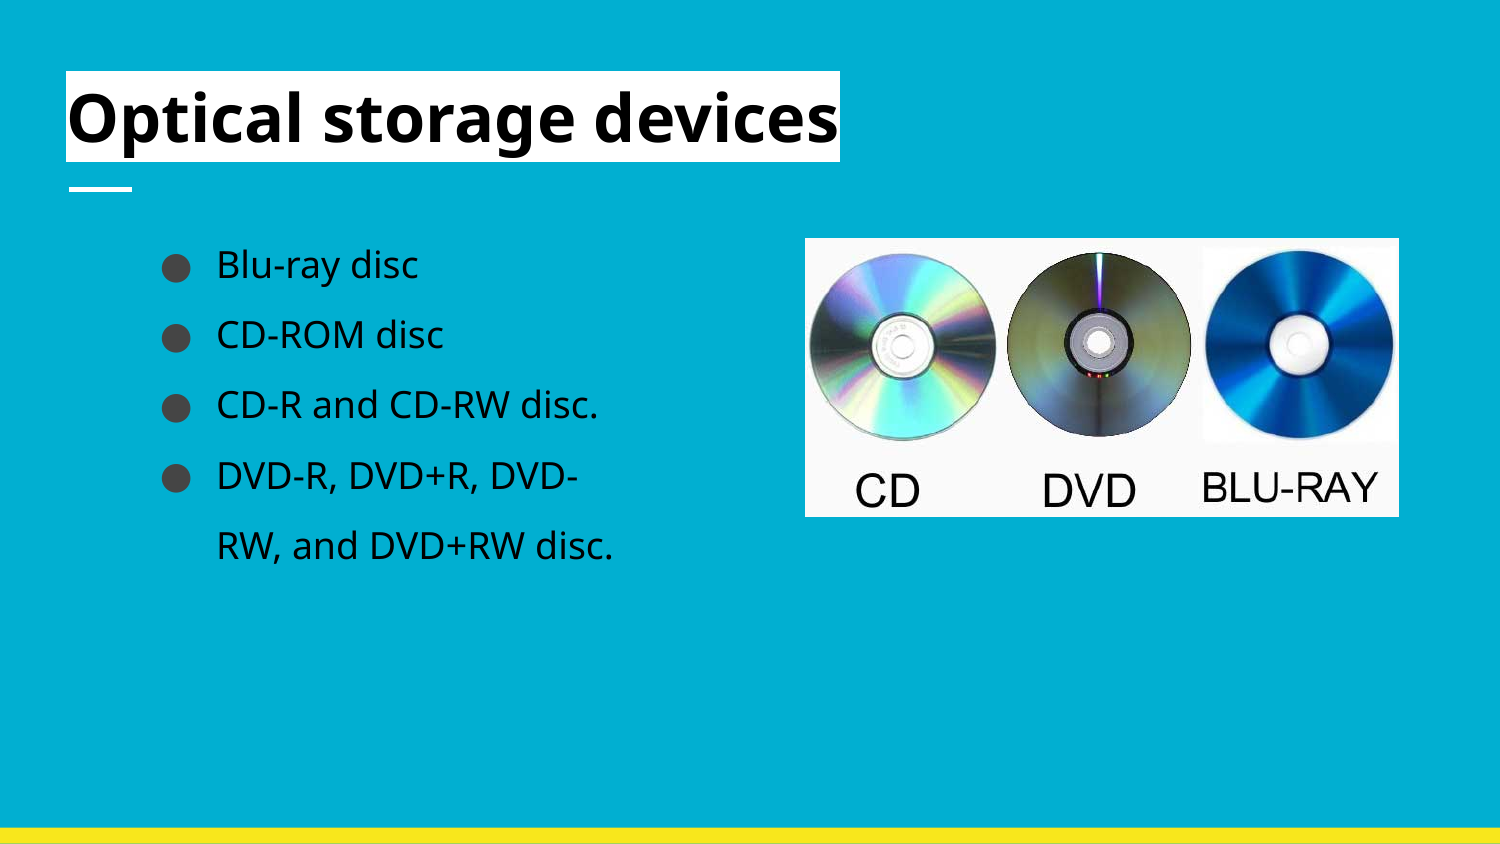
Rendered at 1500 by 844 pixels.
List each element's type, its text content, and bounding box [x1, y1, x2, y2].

list Blu-ray disc CD-ROM disc CD-R and CD-RW disc. DVD-R, DVD+R, DVD-RW, and DVD+RW disc. [51, 200, 818, 517]
picture [804, 238, 1399, 517]
title Optical storage devices [51, 61, 1449, 167]
